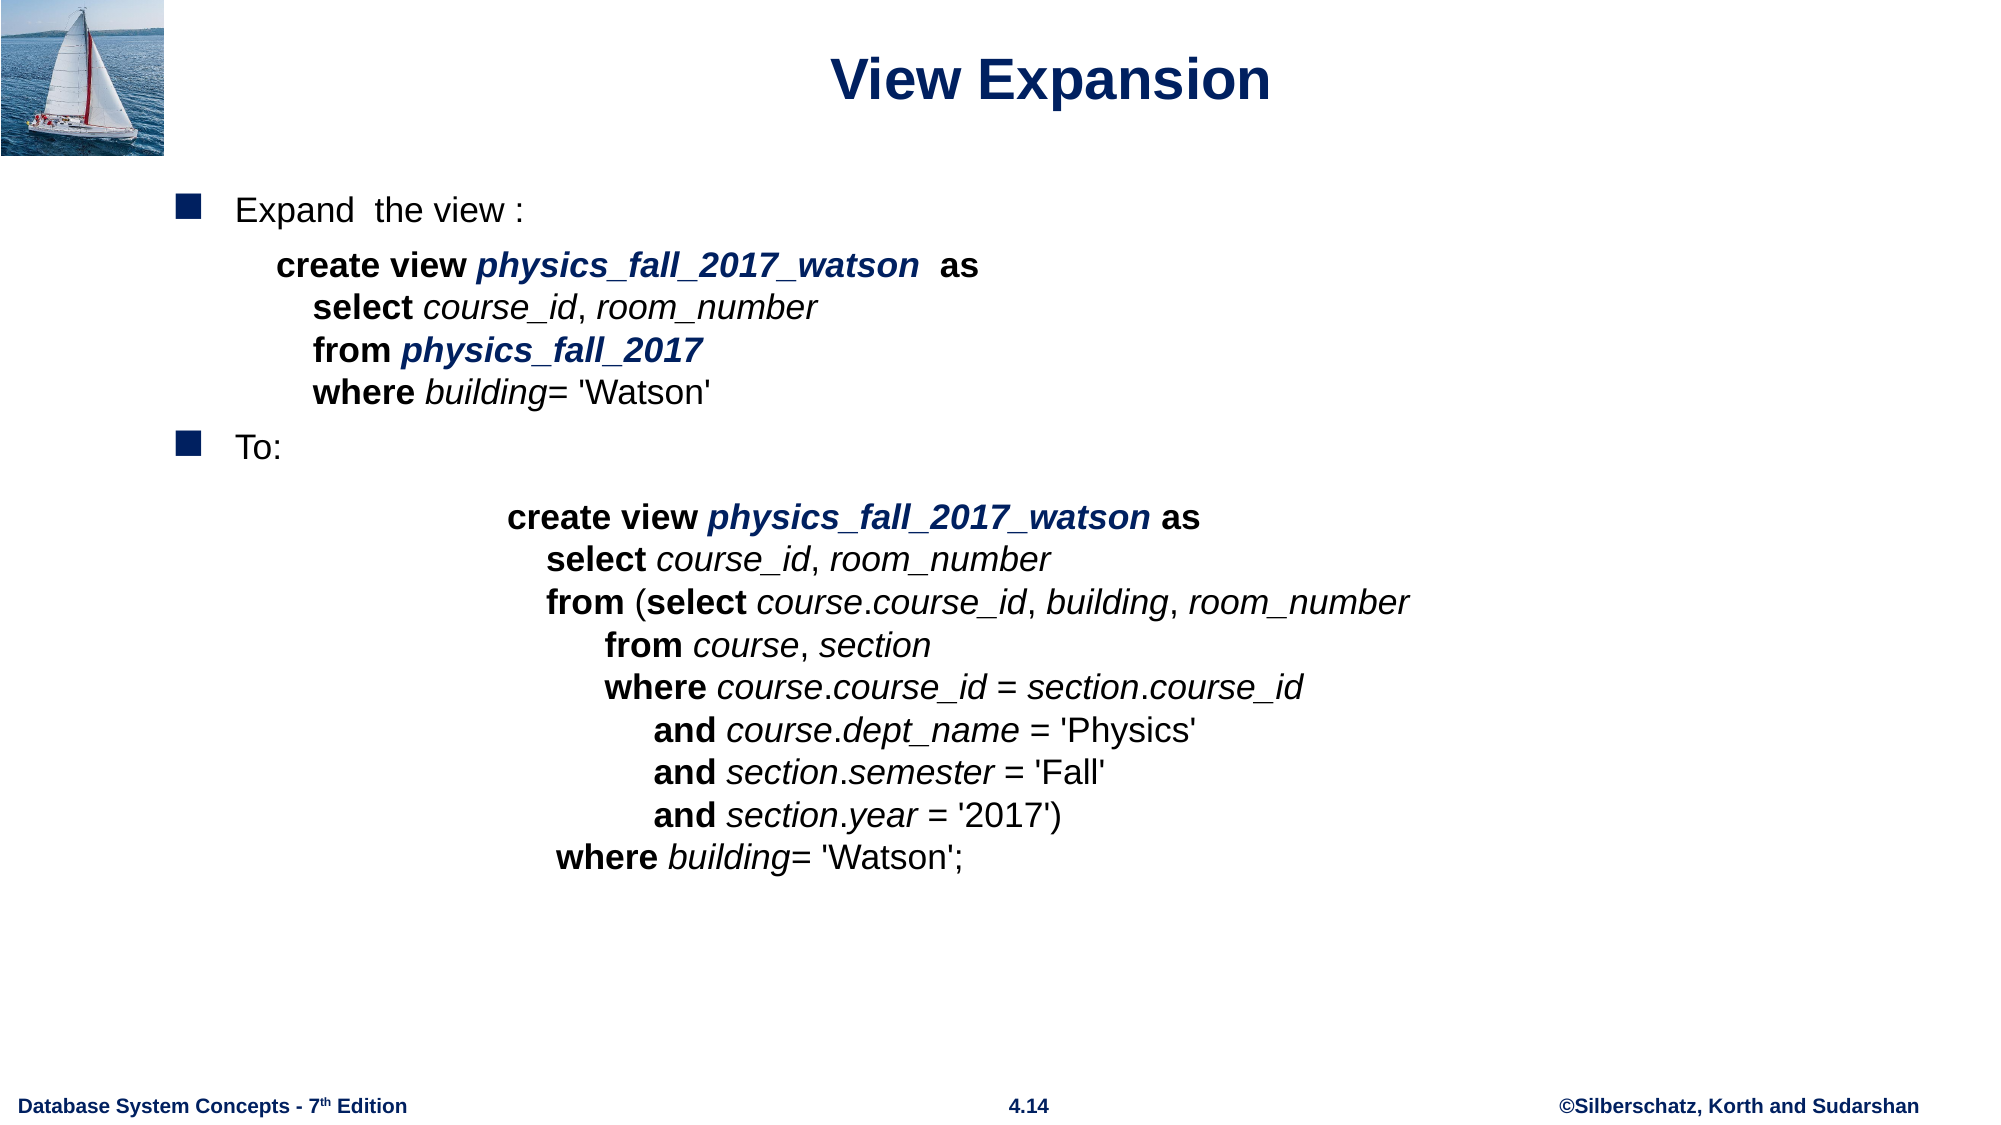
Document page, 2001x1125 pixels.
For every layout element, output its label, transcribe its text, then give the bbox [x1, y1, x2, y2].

picture [1, 0, 164, 156]
title View Expansion [167, 18, 1935, 120]
text_box create view physics_fall_2017_watson as select course_id, room_number from (select course.course_id, building, room_number from course, section where course.course_id = section.course_id and course.dept_name = 'Physics' and section.semester = 'Fall' and section.year = '2017') where building= 'Watson'; [492, 486, 1673, 935]
list Expand the view : create view physics_fall_2017_watson as select course_id, room_number from physics_fall_2017 where building= 'Watson' To: [163, 179, 1854, 984]
